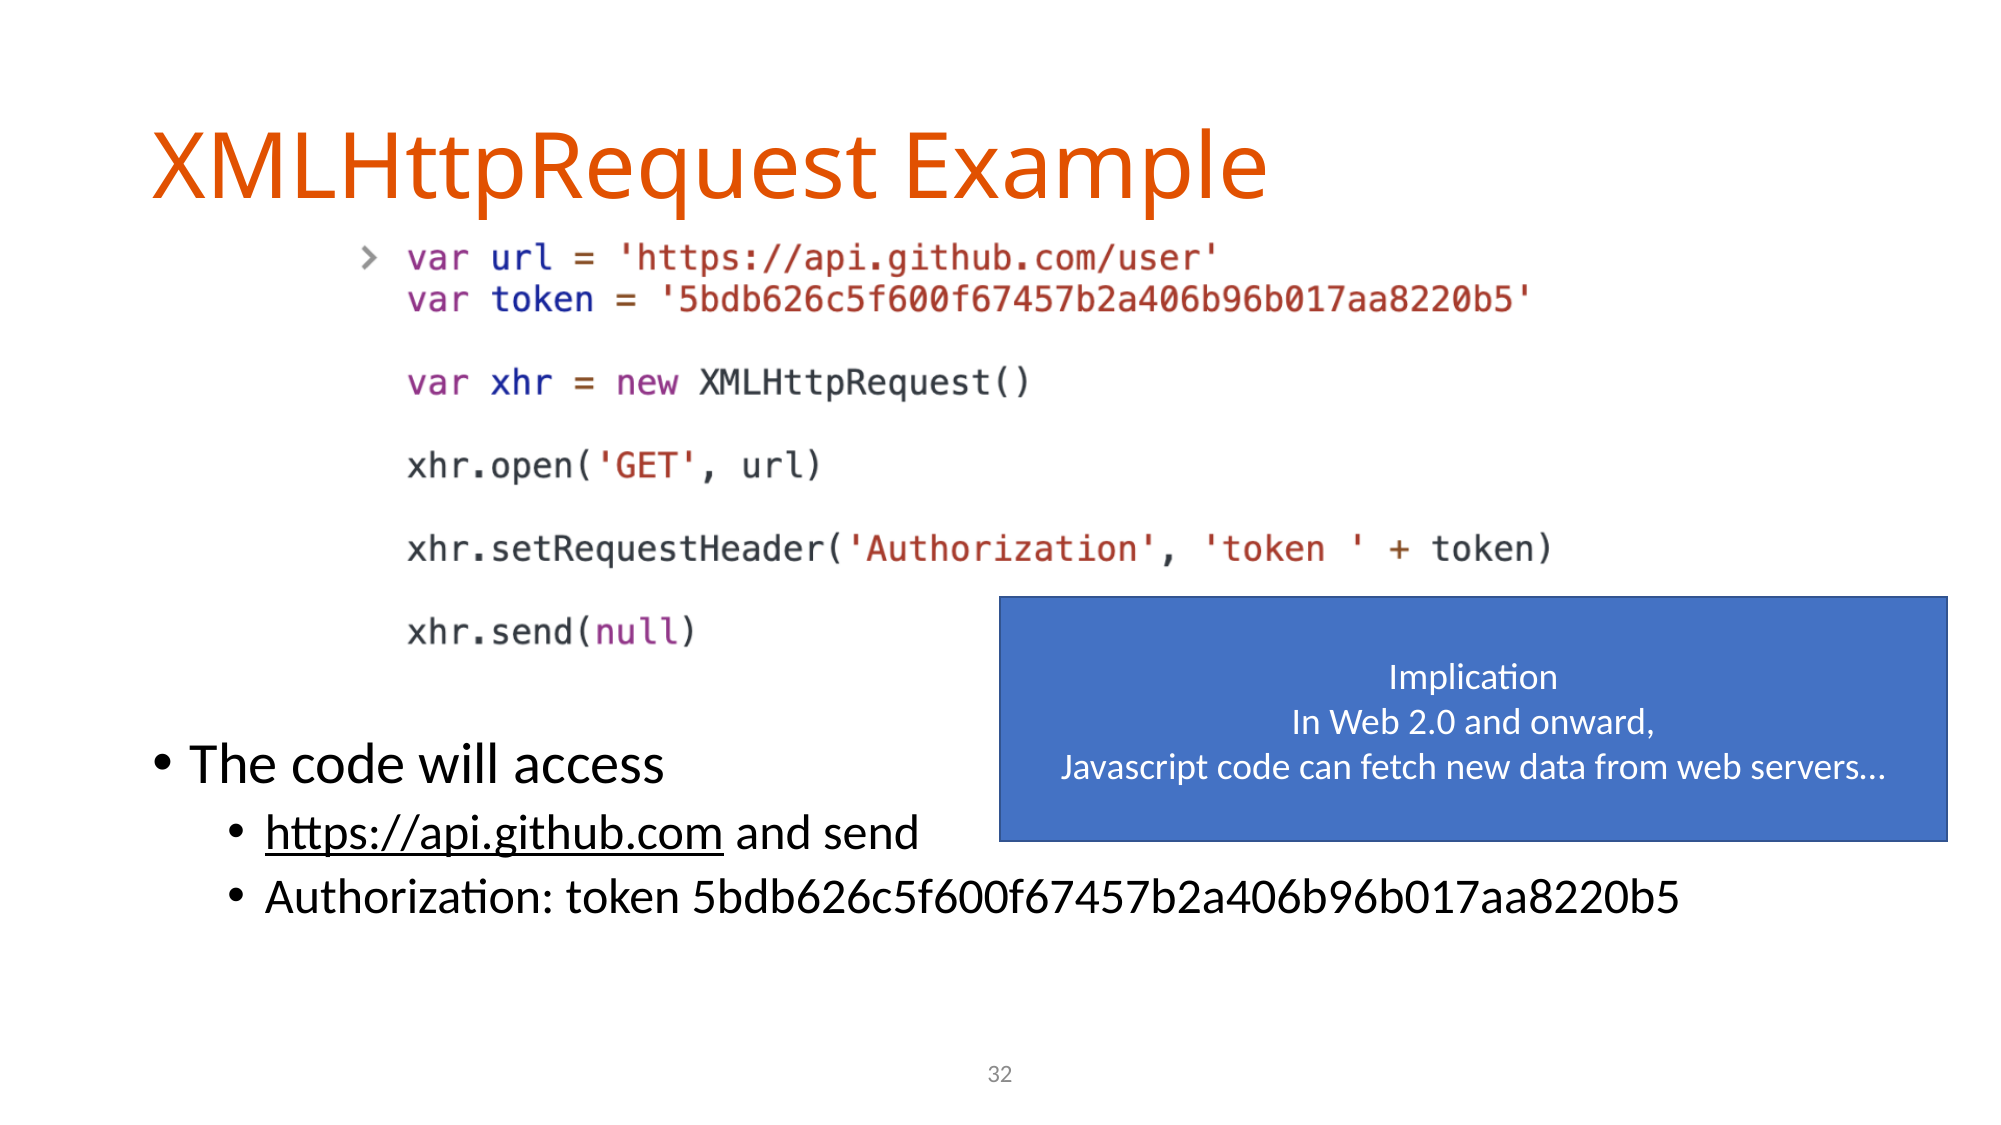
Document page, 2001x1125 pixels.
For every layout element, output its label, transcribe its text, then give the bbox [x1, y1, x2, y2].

title XMLHttpRequest Example [137, 59, 1863, 278]
list The code will access https://api.github.com and send Authorization: token 5bdb626c5f600f67457b2a406b96b017aa8220b5 [137, 299, 1863, 1014]
text_box Implication In Web 2.0 and onward, Javascript code can fetch new data from web servers… [999, 596, 1948, 842]
picture [341, 233, 1579, 657]
slide_number 32 [774, 1042, 1225, 1103]
